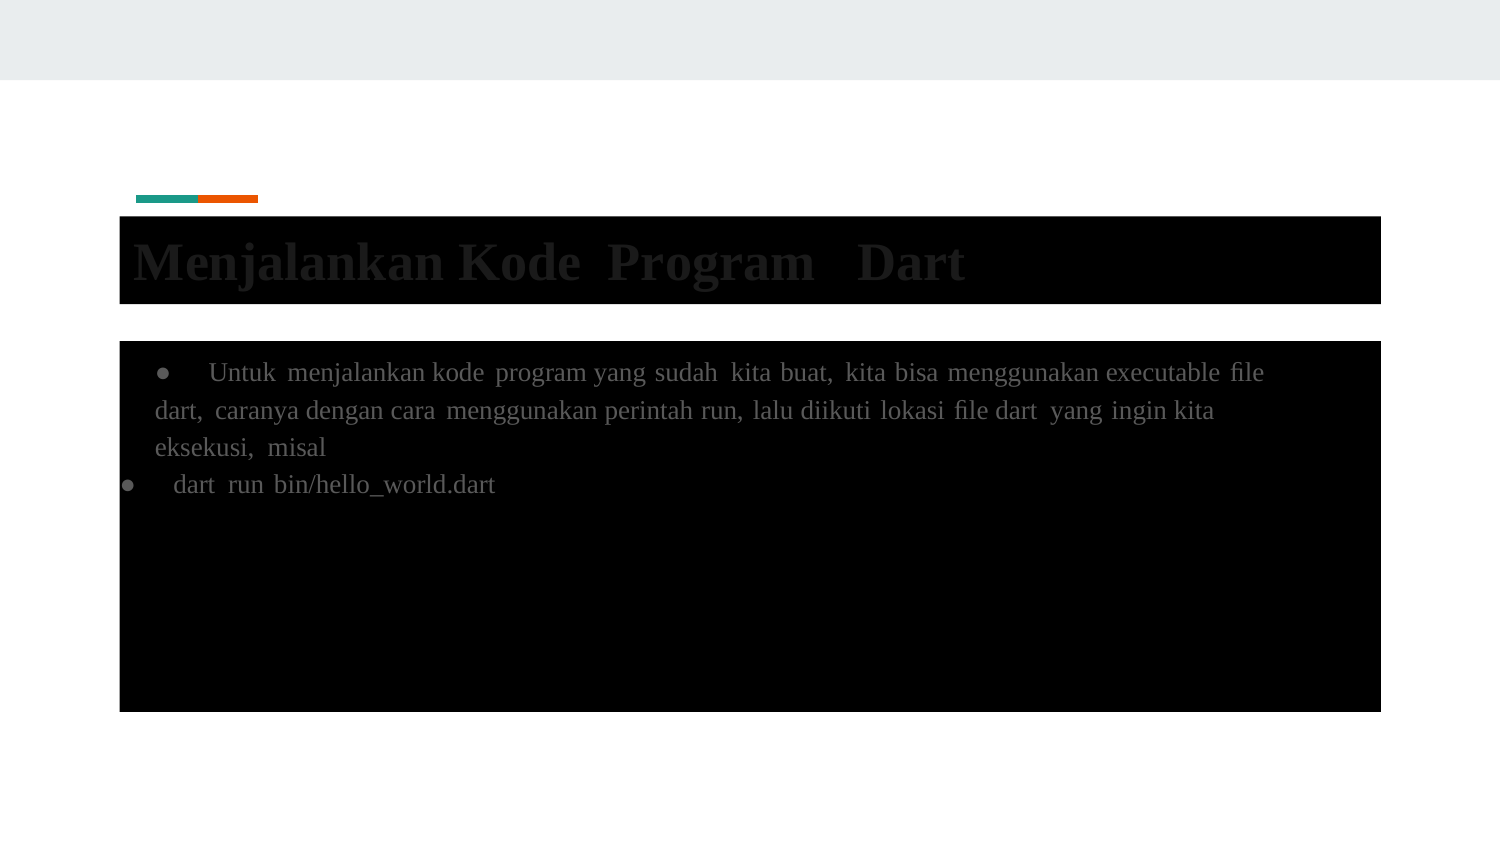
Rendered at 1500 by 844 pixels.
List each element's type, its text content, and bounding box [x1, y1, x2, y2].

text_box Menjalankan Kode Program Dart [119, 216, 1381, 305]
text_box [0, 0, 1500, 81]
text_box ● Untuk menjalankan kode program yang sudah kita buat, kita bisa menggunakan executable ﬁle dart, caranya dengan cara menggunakan perintah run, lalu diikuti lokasi ﬁle dart yang ingin kita eksekusi, misal ● dart run bin/hello_world.dart [119, 341, 1381, 712]
